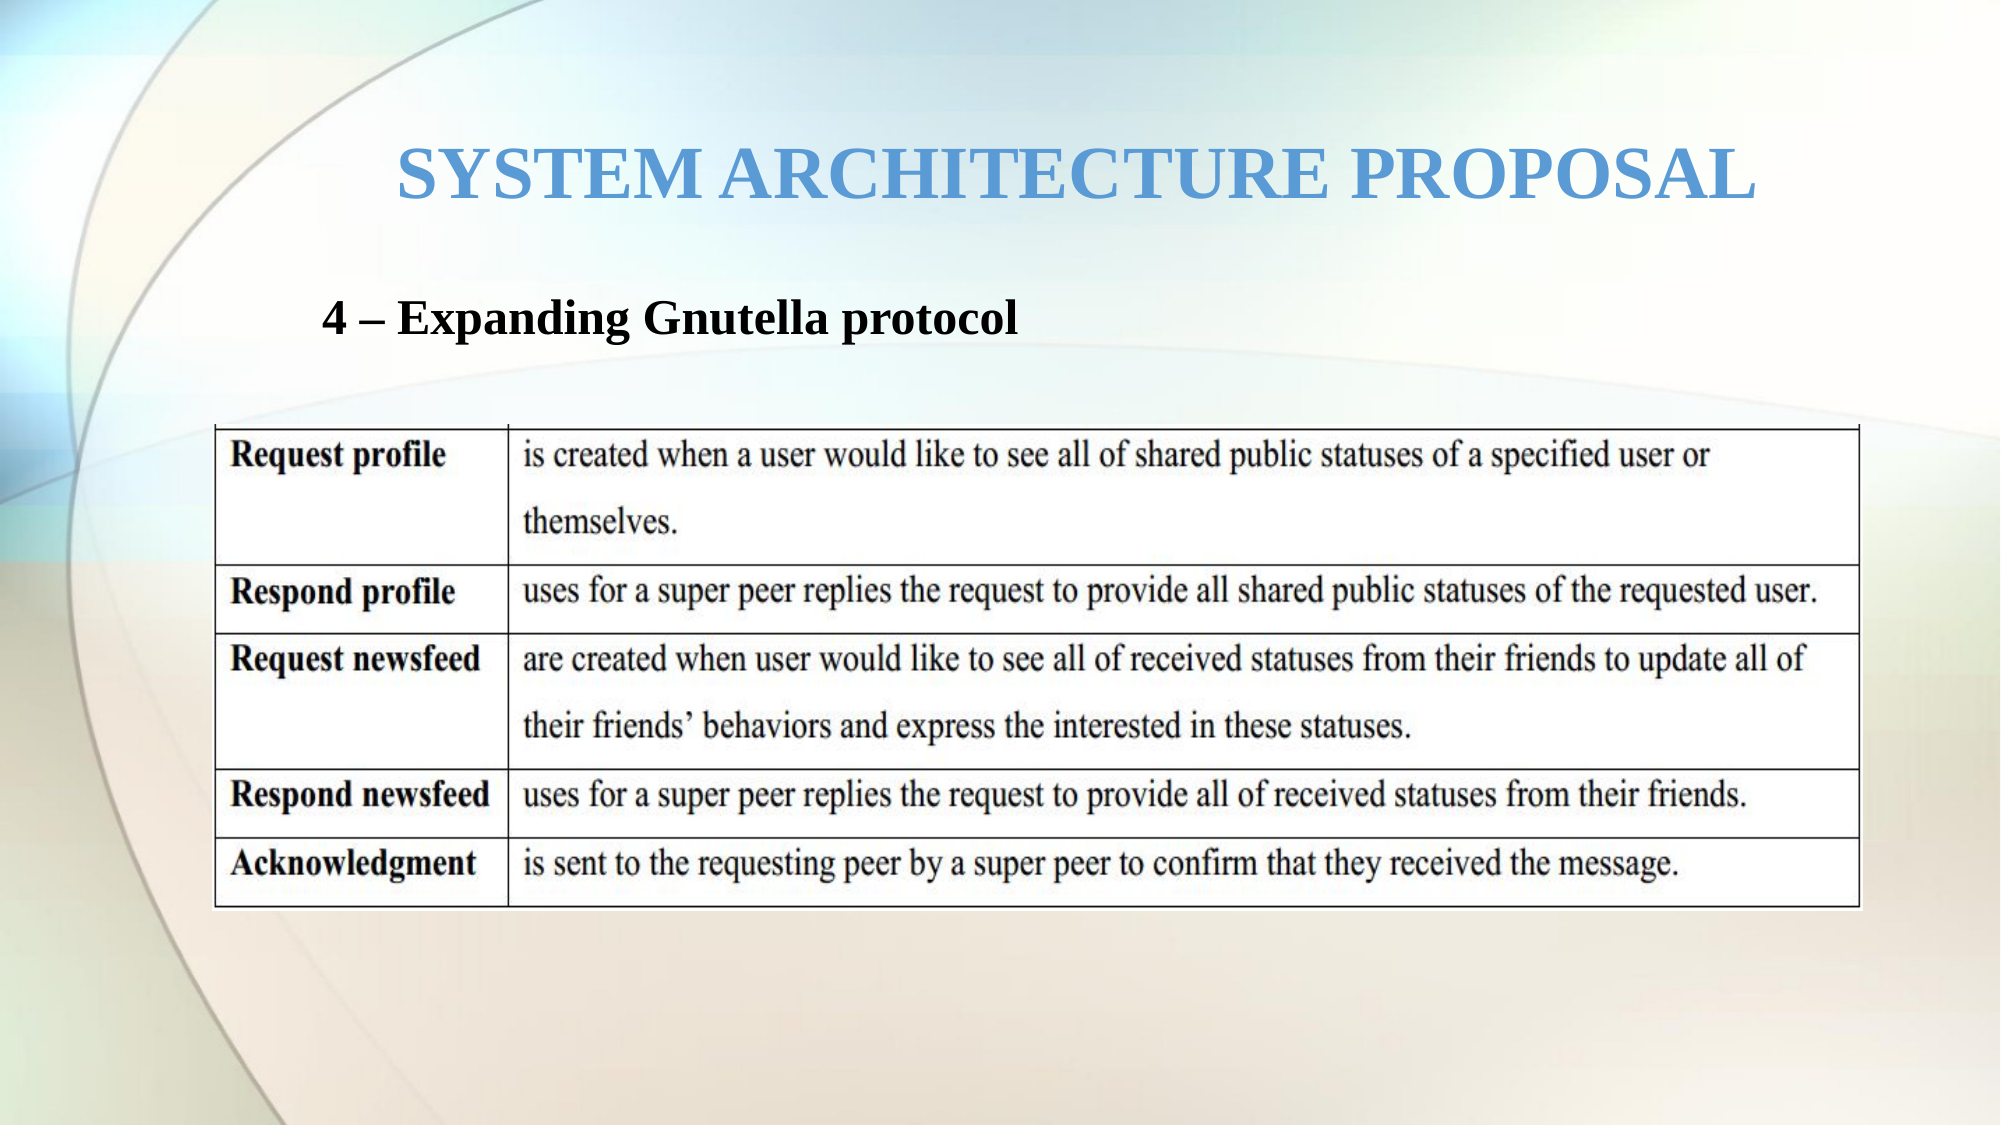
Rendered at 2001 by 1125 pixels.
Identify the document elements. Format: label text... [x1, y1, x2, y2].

picture [0, 0, 2001, 1125]
text_box 4 – Expanding Gnutella protocol [307, 277, 1269, 352]
text_box SYSTEM ARCHITECTURE PROPOSAL [381, 59, 1863, 278]
